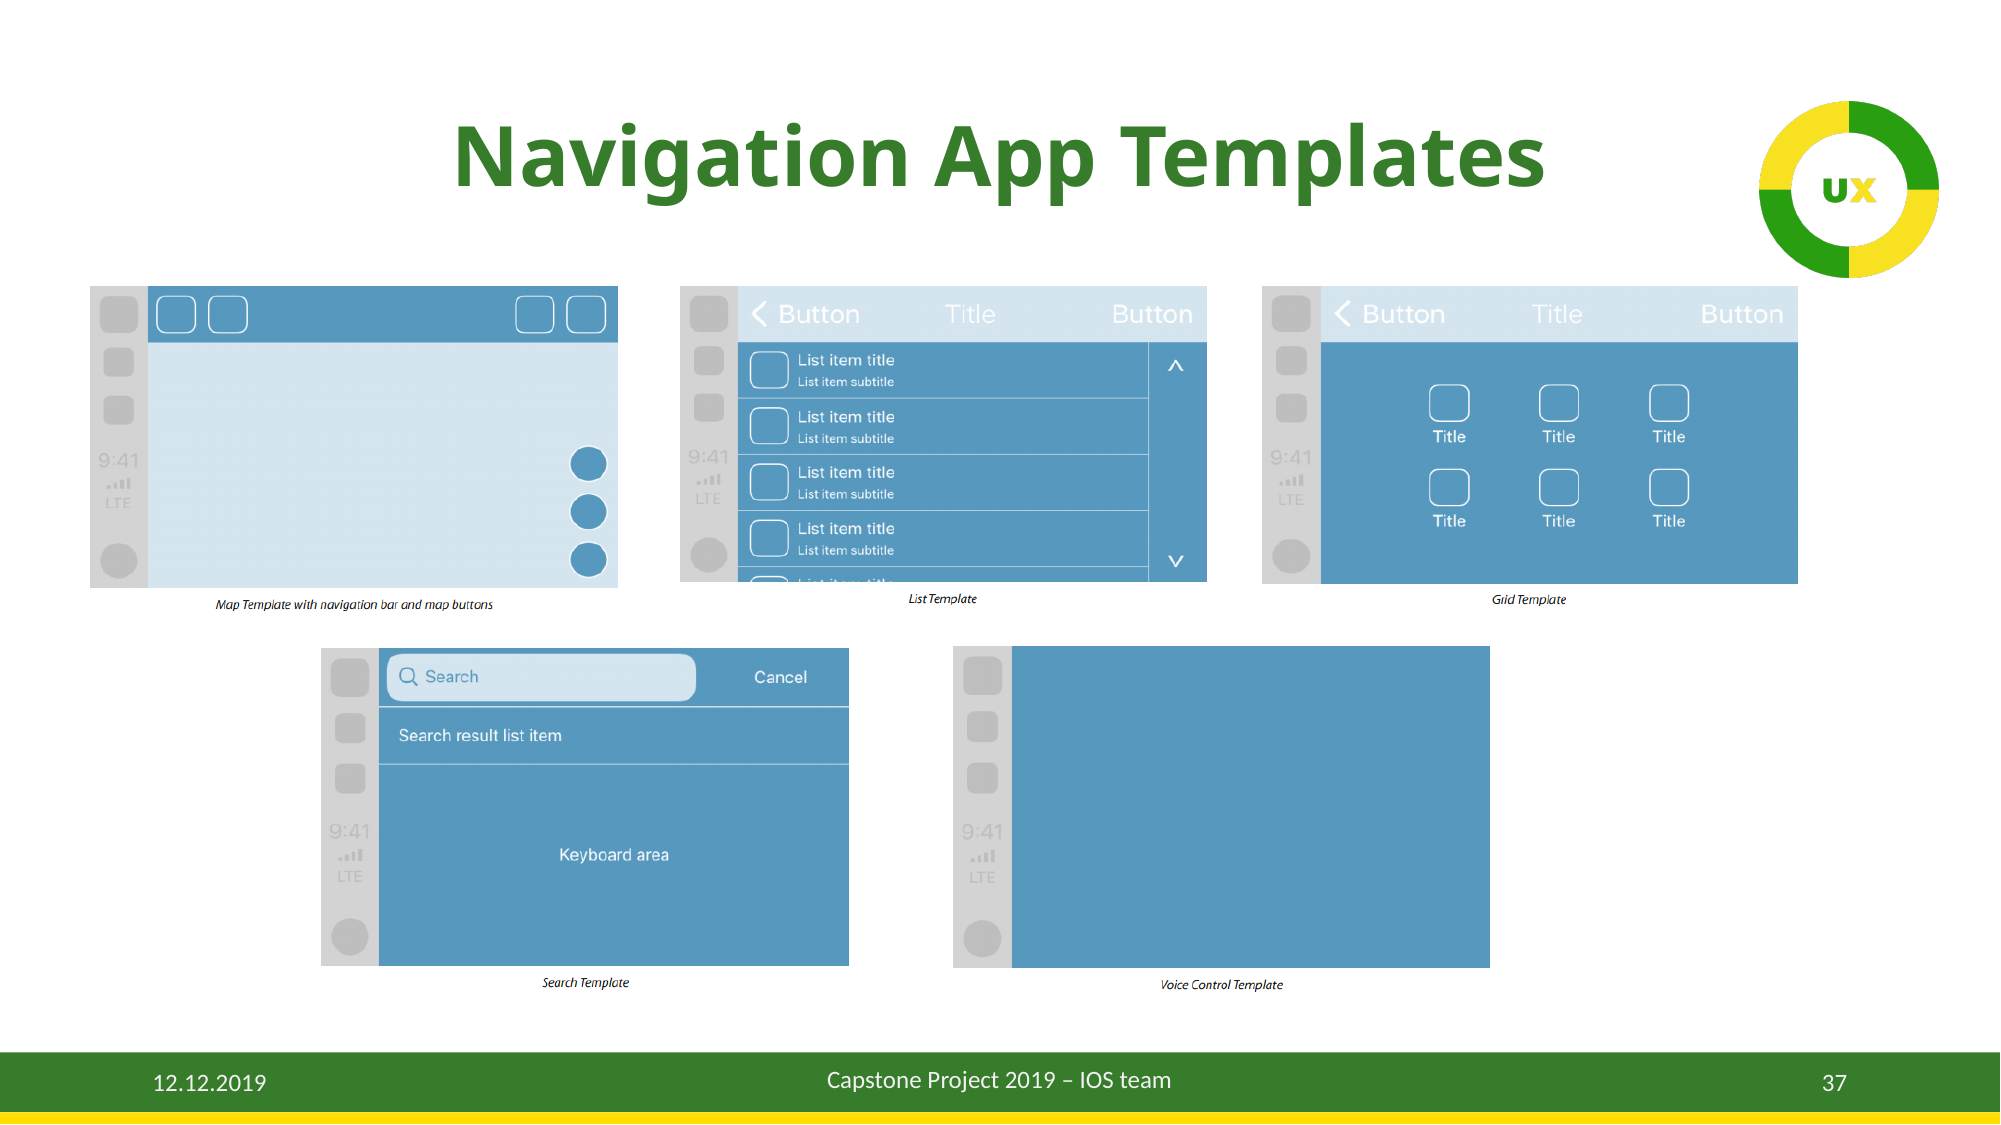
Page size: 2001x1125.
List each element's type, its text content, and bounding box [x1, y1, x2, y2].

picture [659, 271, 1221, 617]
picture [306, 633, 869, 993]
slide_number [137, 1051, 588, 1112]
footer Capstone Project 2019 – IOS team [662, 1048, 1338, 1109]
slide_number 37 [1412, 1051, 1863, 1112]
text_box [0, 1051, 137, 1111]
text_box [0, 1111, 2000, 1125]
text_box [588, 1051, 1412, 1111]
text_box [1863, 1051, 2000, 1111]
picture [1251, 274, 1816, 618]
picture [933, 633, 1514, 1002]
picture [67, 275, 638, 617]
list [1759, 101, 1939, 278]
title Navigation App Templates [137, 59, 1863, 260]
